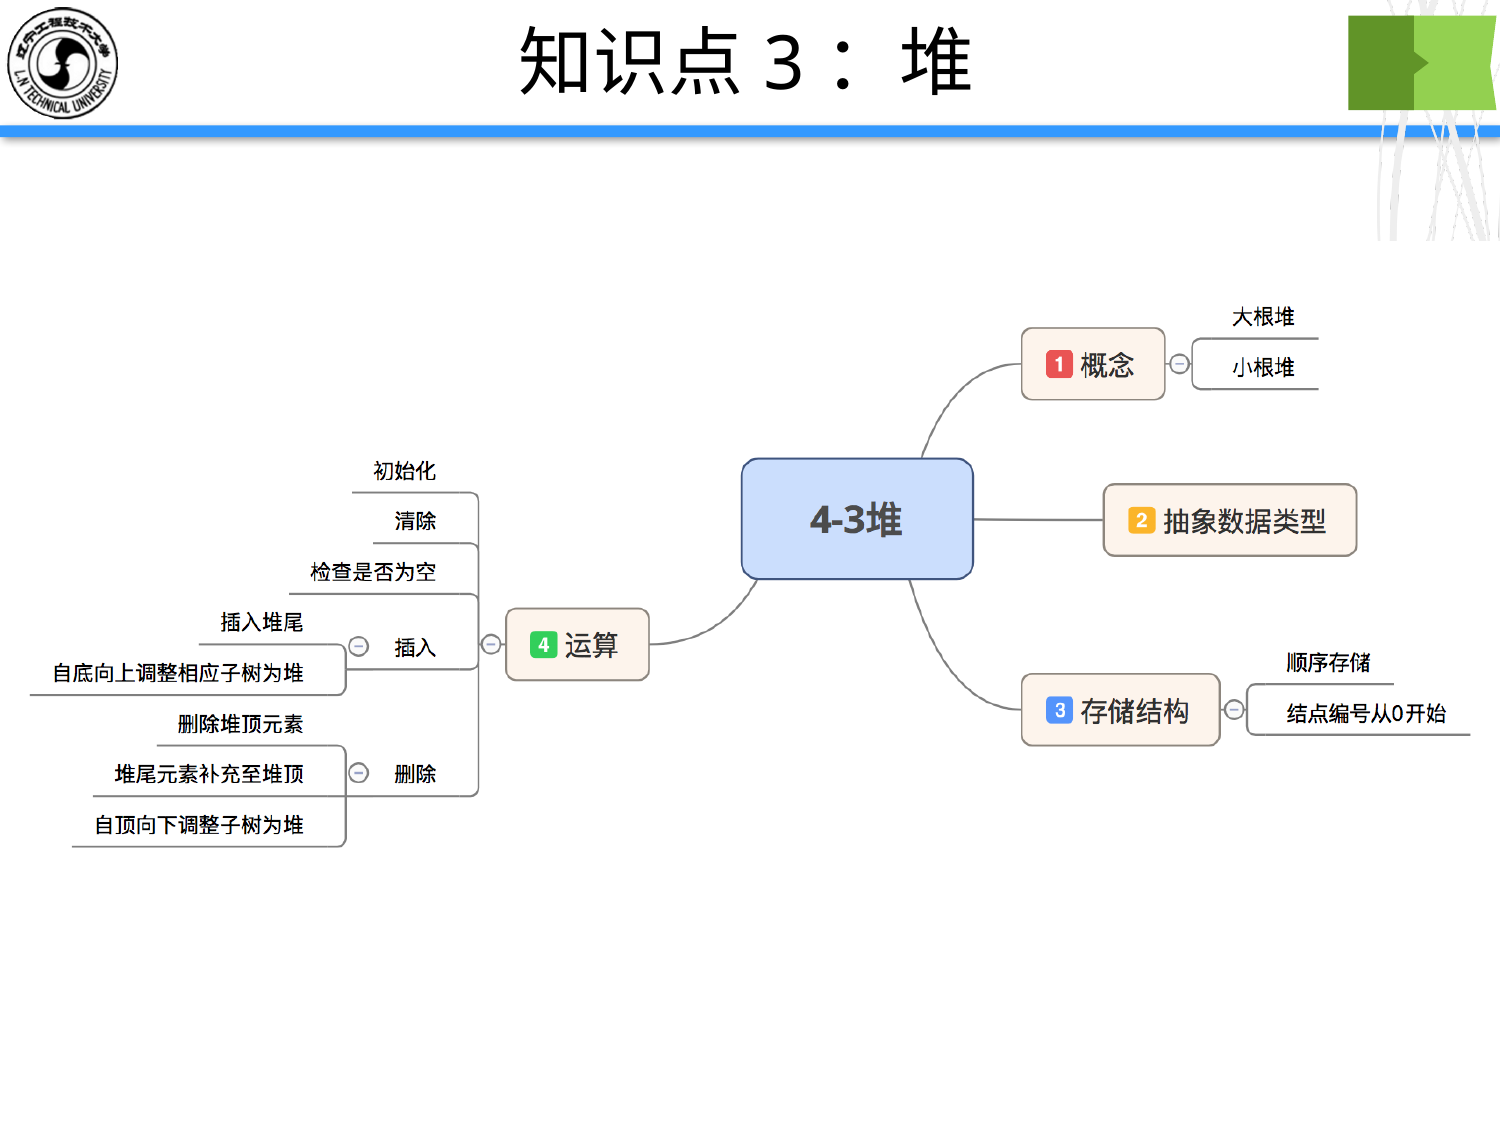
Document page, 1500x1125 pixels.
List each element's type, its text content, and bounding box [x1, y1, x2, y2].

table_cell a9 [1377, 0, 1500, 241]
title 知识点3：堆 [147, 1, 1346, 118]
picture [0, 241, 1500, 884]
picture [5, 7, 118, 120]
